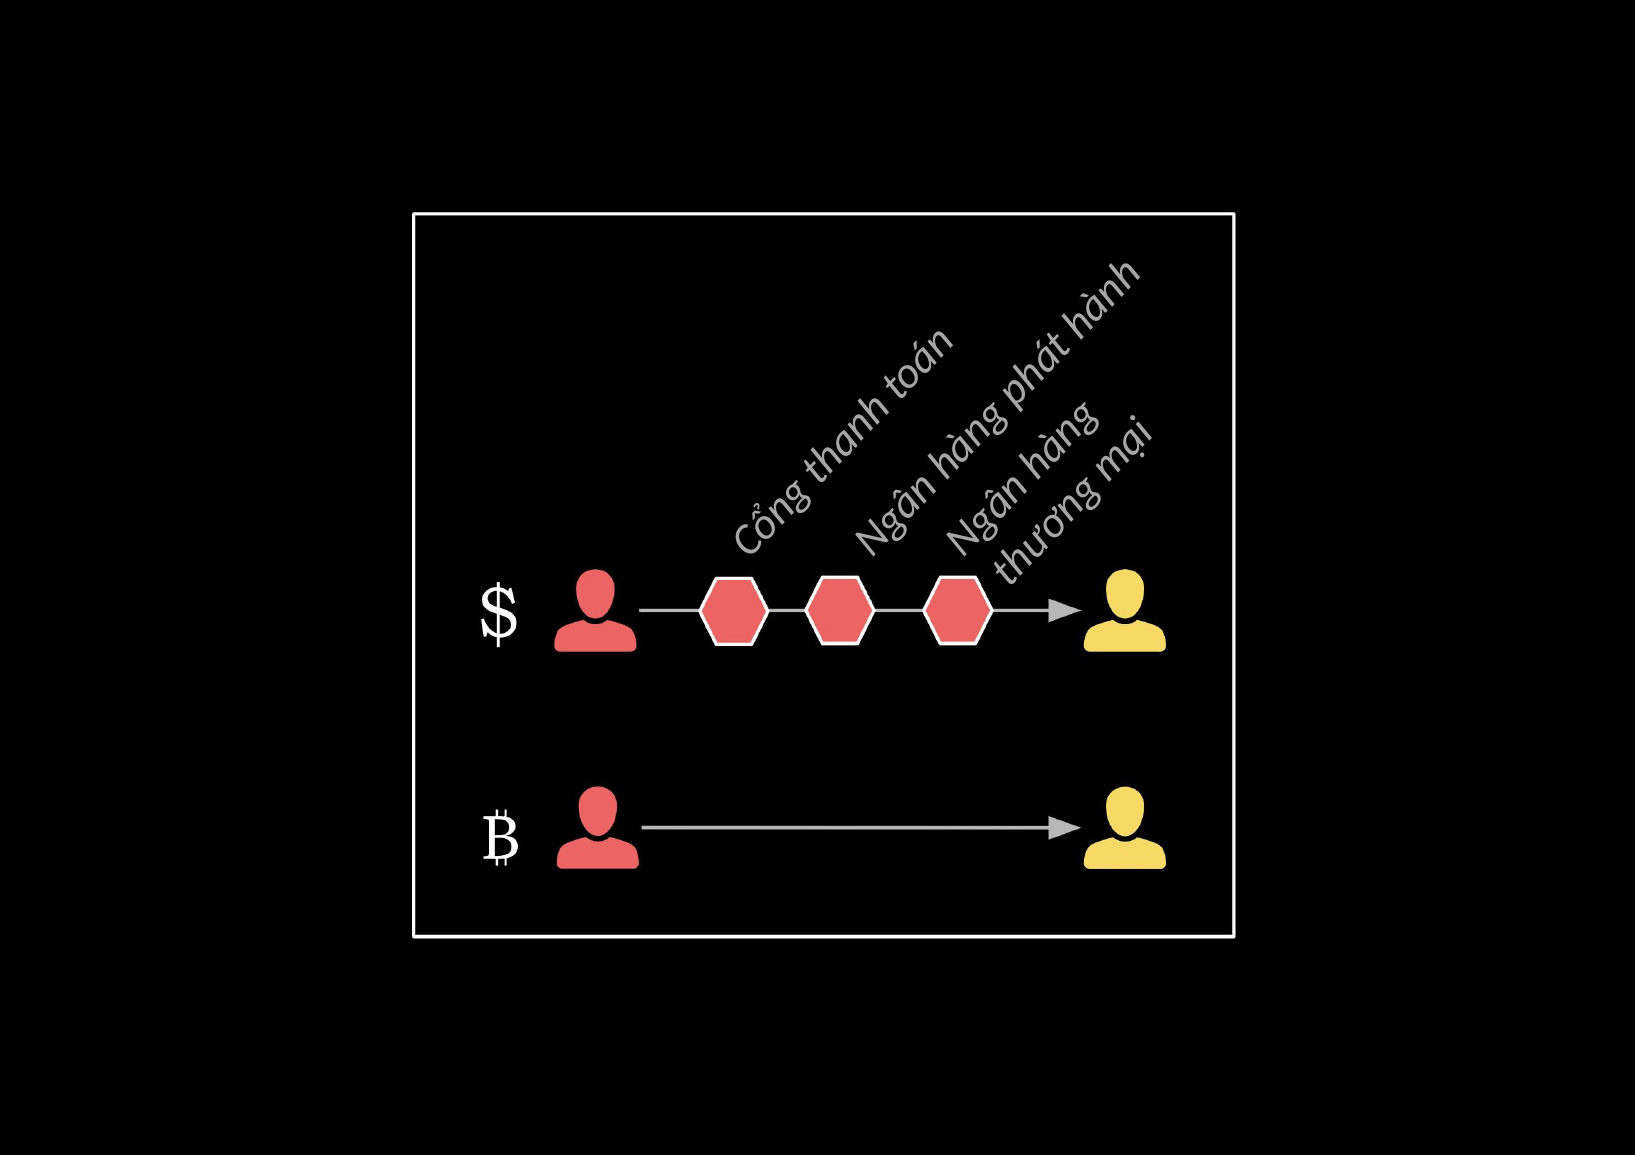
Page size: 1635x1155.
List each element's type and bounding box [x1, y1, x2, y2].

text_box [390, 203, 1245, 941]
